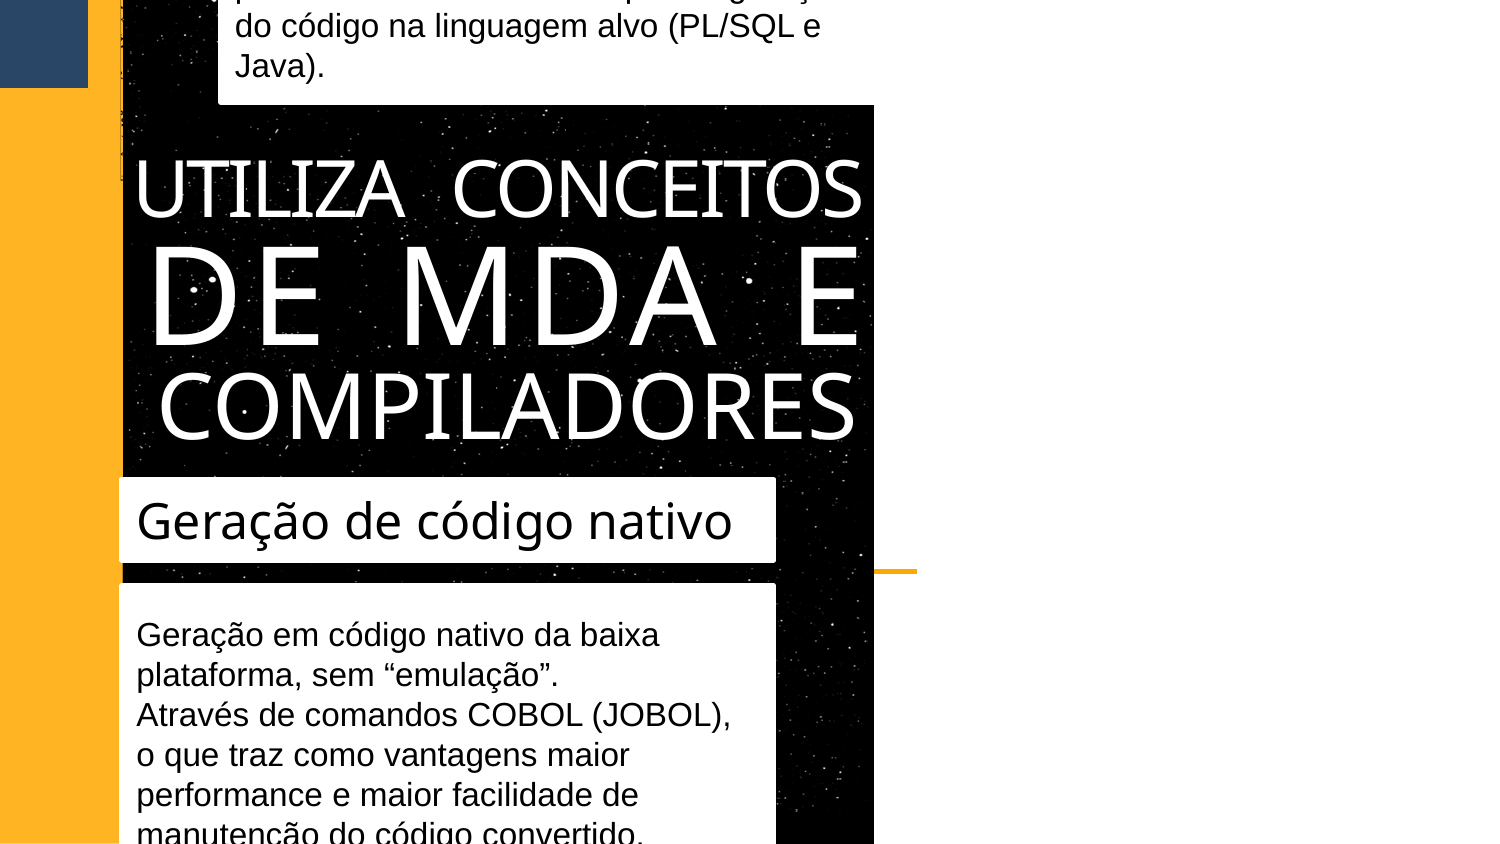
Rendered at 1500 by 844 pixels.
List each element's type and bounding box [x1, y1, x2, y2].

picture [120, 0, 875, 844]
text_box [199, 118, 810, 383]
